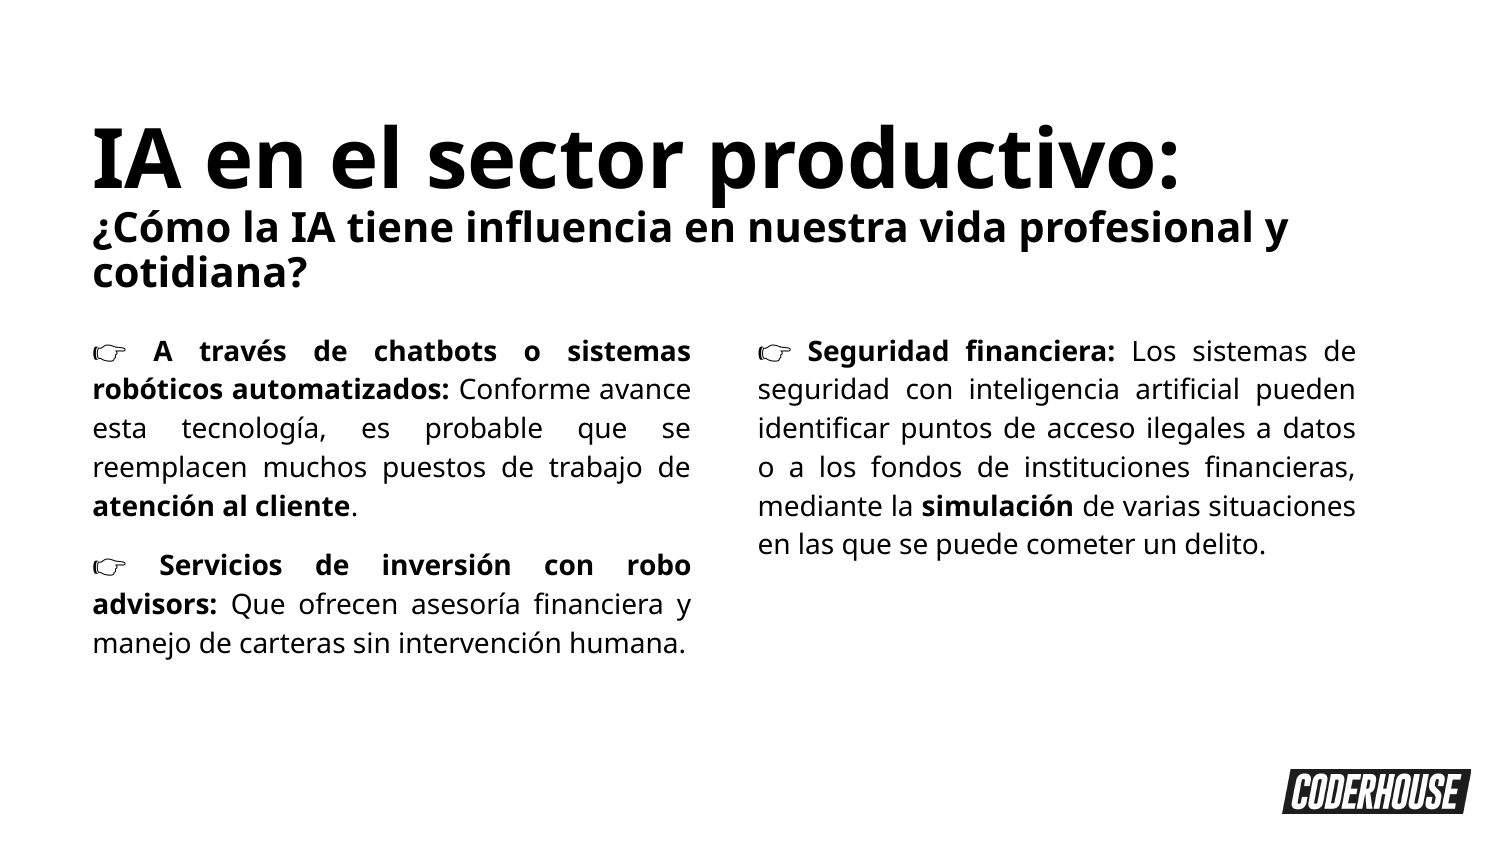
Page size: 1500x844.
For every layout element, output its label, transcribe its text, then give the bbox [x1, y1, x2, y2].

text_box 👉 Seguridad financiera: Los sistemas de seguridad con inteligencia artificial pueden identificar puntos de acceso ilegales a datos o a los fondos de instituciones financieras, mediante la simulación de varias situaciones en las que se puede cometer un delito. [742, 312, 1372, 576]
text_box IA en el sector productivo: ¿Cómo la IA tiene influencia en nuestra vida profesional y cotidiana? [77, 101, 1414, 312]
picture [1281, 769, 1471, 814]
text_box 👉 A través de chatbots o sistemas robóticos automatizados: Conforme avance esta tecnología, es probable que se reemplacen muchos puestos de trabajo de atención al cliente. 👉 Servicios de inversión con robo advisors: Que ofrecen asesoría financiera y manejo de carteras sin intervención humana. [77, 312, 707, 788]
